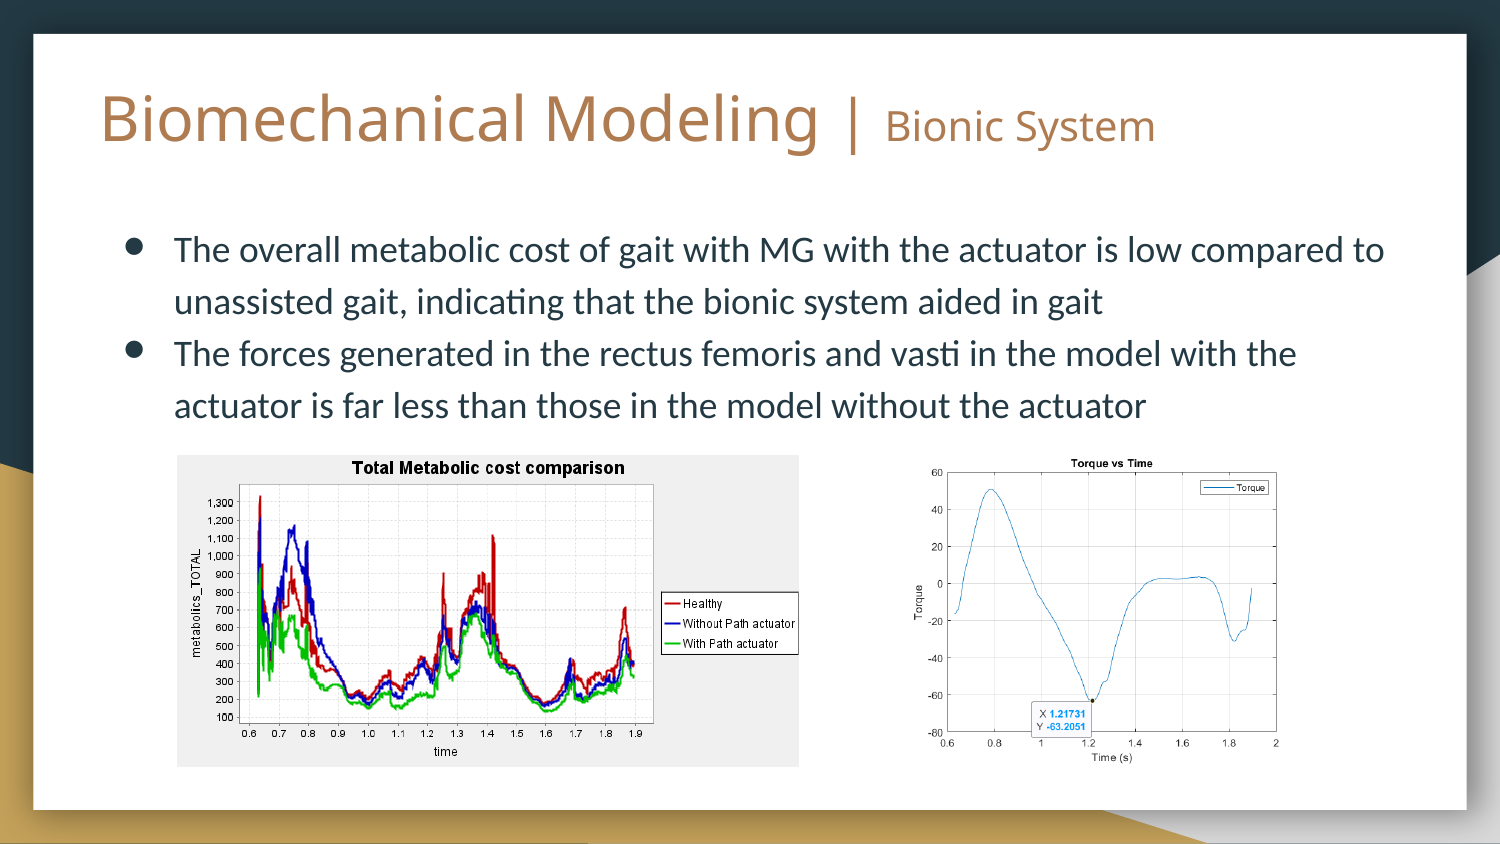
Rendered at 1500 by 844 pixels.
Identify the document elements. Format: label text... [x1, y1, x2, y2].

text_box Biomechanical Modeling | Bionic System [84, 63, 1316, 182]
picture [892, 448, 1316, 767]
picture [177, 455, 799, 767]
text_box The overall metabolic cost of gait with MG with the actuator is low compared to unassisted gait, indicating that the bionic system aided in gait The forces generated in the rectus femoris and vasti in the model with the actuator is far less than those in the model without the actuator [84, 203, 1402, 449]
